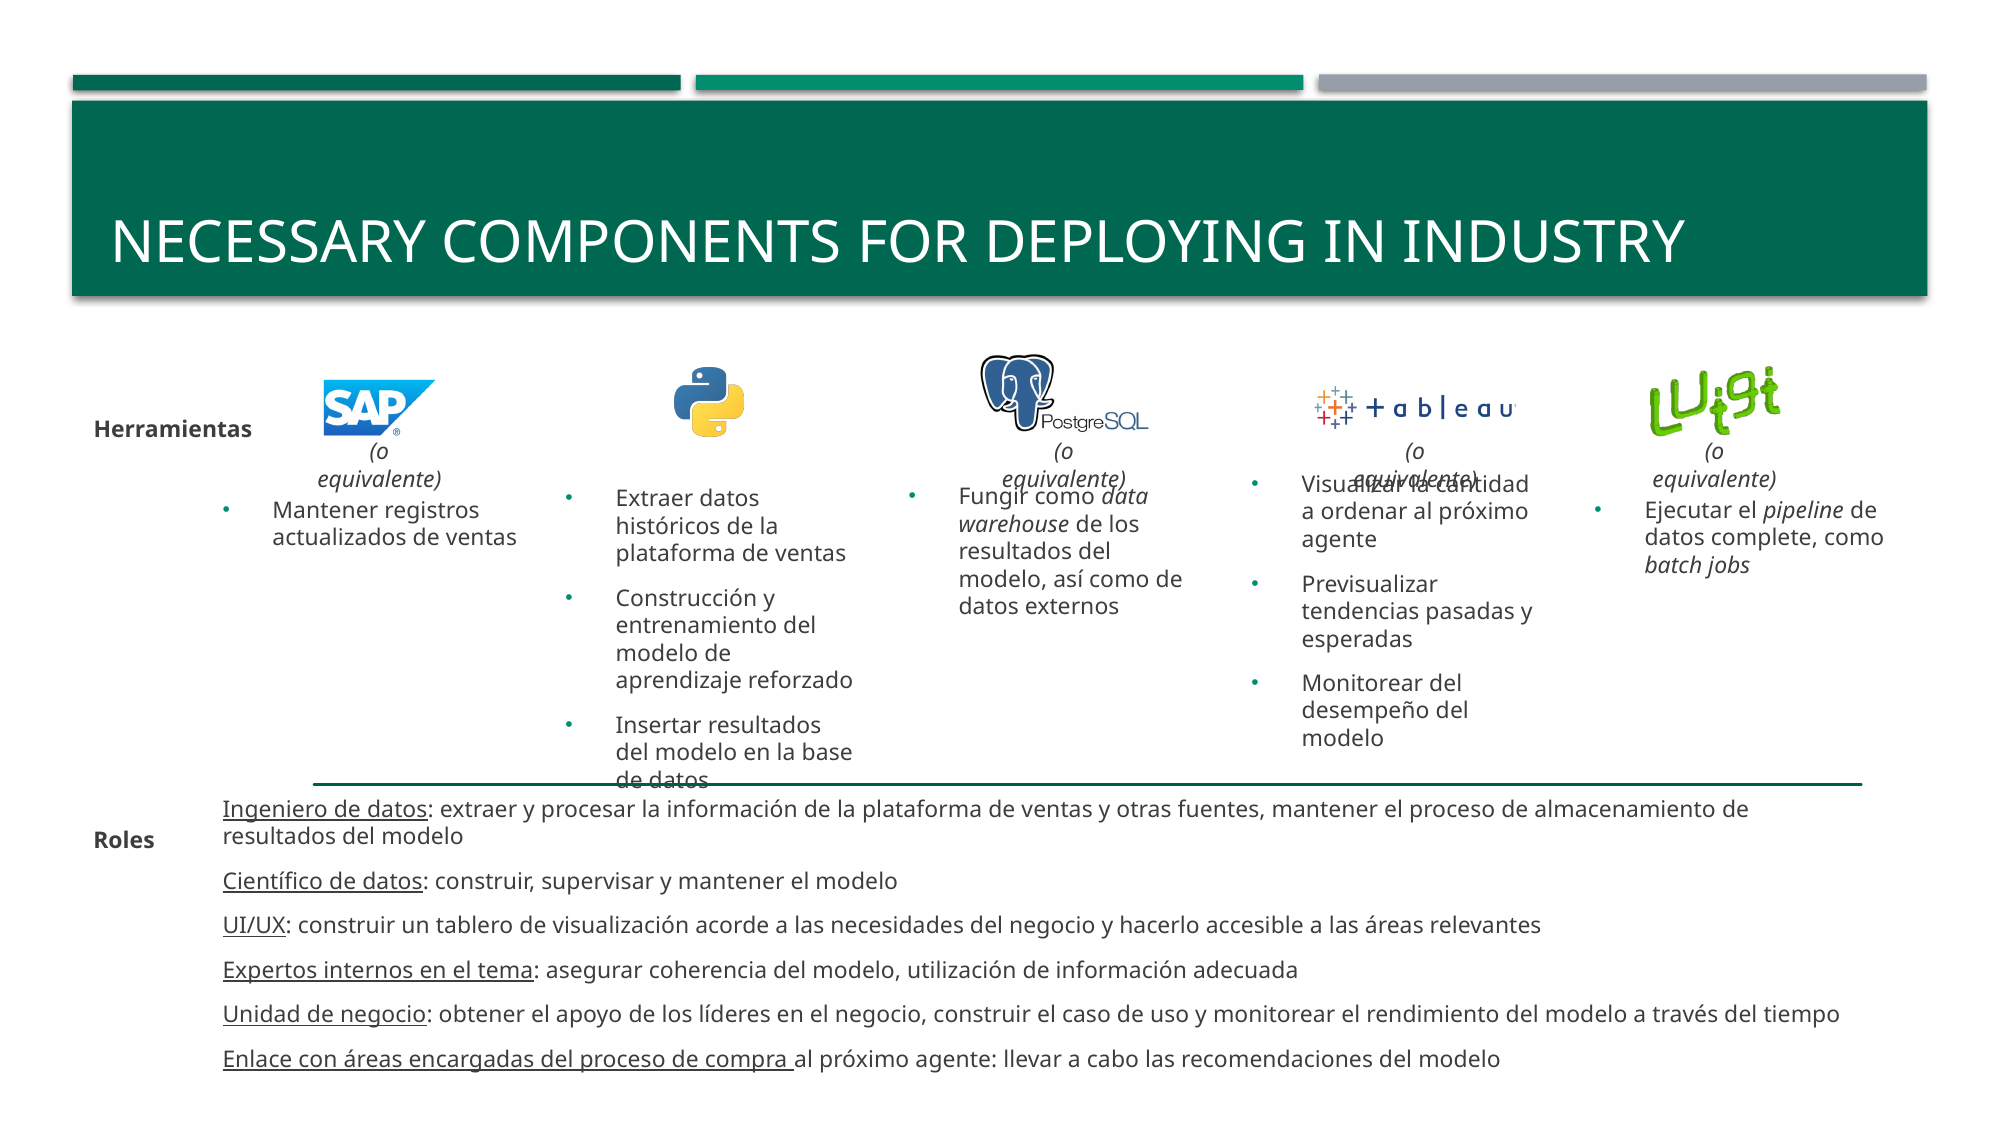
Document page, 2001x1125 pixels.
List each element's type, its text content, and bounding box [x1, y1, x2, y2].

picture [322, 377, 437, 437]
text_box Roles [78, 818, 197, 861]
text_box Mantener registros actualizados de ventas [207, 474, 533, 572]
text_box Fungir como data warehouse de los resultados del modelo, así como de datos externos [893, 474, 1219, 627]
text_box Extraer datos históricos de la plataforma de ventas Construcción y entrenamiento del modelo de aprendizaje reforzado Insertar resultados del modelo en la base de datos [550, 476, 876, 783]
text_box Visualizar la cantidad a ordenar al próximo agente Previsualizar tendencias pasadas y esperadas Monitorear del desempeño del modelo [1236, 462, 1562, 759]
picture [1314, 375, 1517, 437]
text_box (o equivalente) [980, 446, 1148, 500]
title Necessary COMPONENTS for deploying in industry [95, 115, 1905, 282]
picture [1647, 364, 1782, 437]
picture [976, 348, 1152, 437]
text_box (o equivalente) [1331, 448, 1500, 500]
text_box Ingeniero de datos: extraer y procesar la información de la plataforma de ventas y otras fuentes, mantener el proceso de almacenamiento de resultados del modelo Científico de datos: construir, supervisar y mantener el modelo UI/UX: construir un tablero de visualización acorde a las necesidades del negocio y hacerlo accesible a las áreas relevantes Expertos internos en el tema: asegurar coherencia del modelo, utilización de información adecuada Unidad de negocio: obtener el apoyo de los líderes en el negocio, construir el caso de uso y monitorear el rendimiento del modelo a través del tiempo Enlace con áreas encargadas del proceso de compra al próximo agente: llevar a cabo las recomendaciones del modelo [207, 786, 1872, 1080]
picture [673, 366, 744, 437]
text_box (o equivalente) [1630, 429, 1799, 500]
text_box (o equivalente) [295, 429, 464, 500]
text_box Herramientas [78, 406, 269, 450]
text_box Ejecutar el pipeline de datos complete, como batch jobs [1579, 487, 1905, 586]
